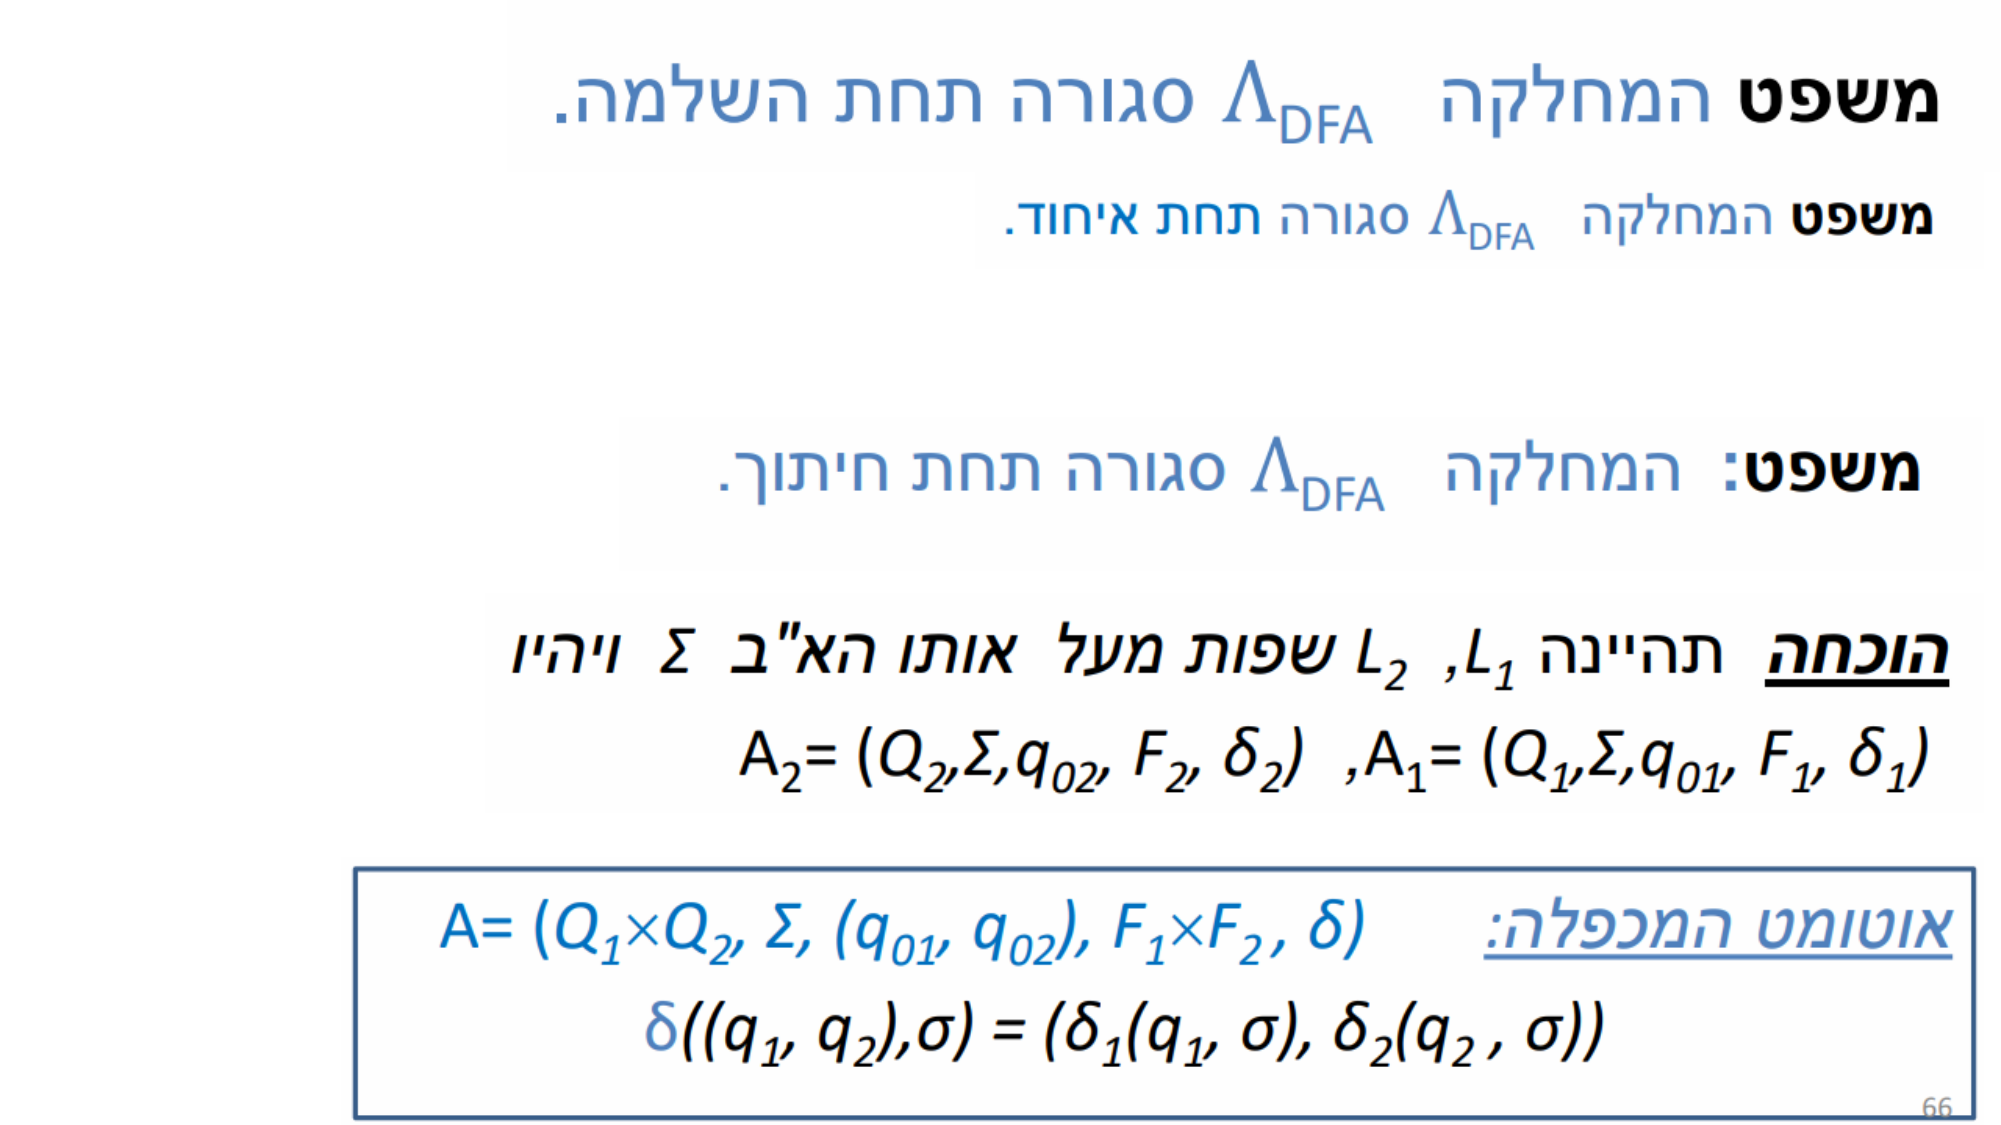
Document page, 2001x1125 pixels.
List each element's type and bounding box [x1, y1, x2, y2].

picture [484, 593, 1985, 814]
picture [340, 857, 1985, 1125]
picture [618, 417, 1985, 572]
picture [507, 0, 2000, 270]
